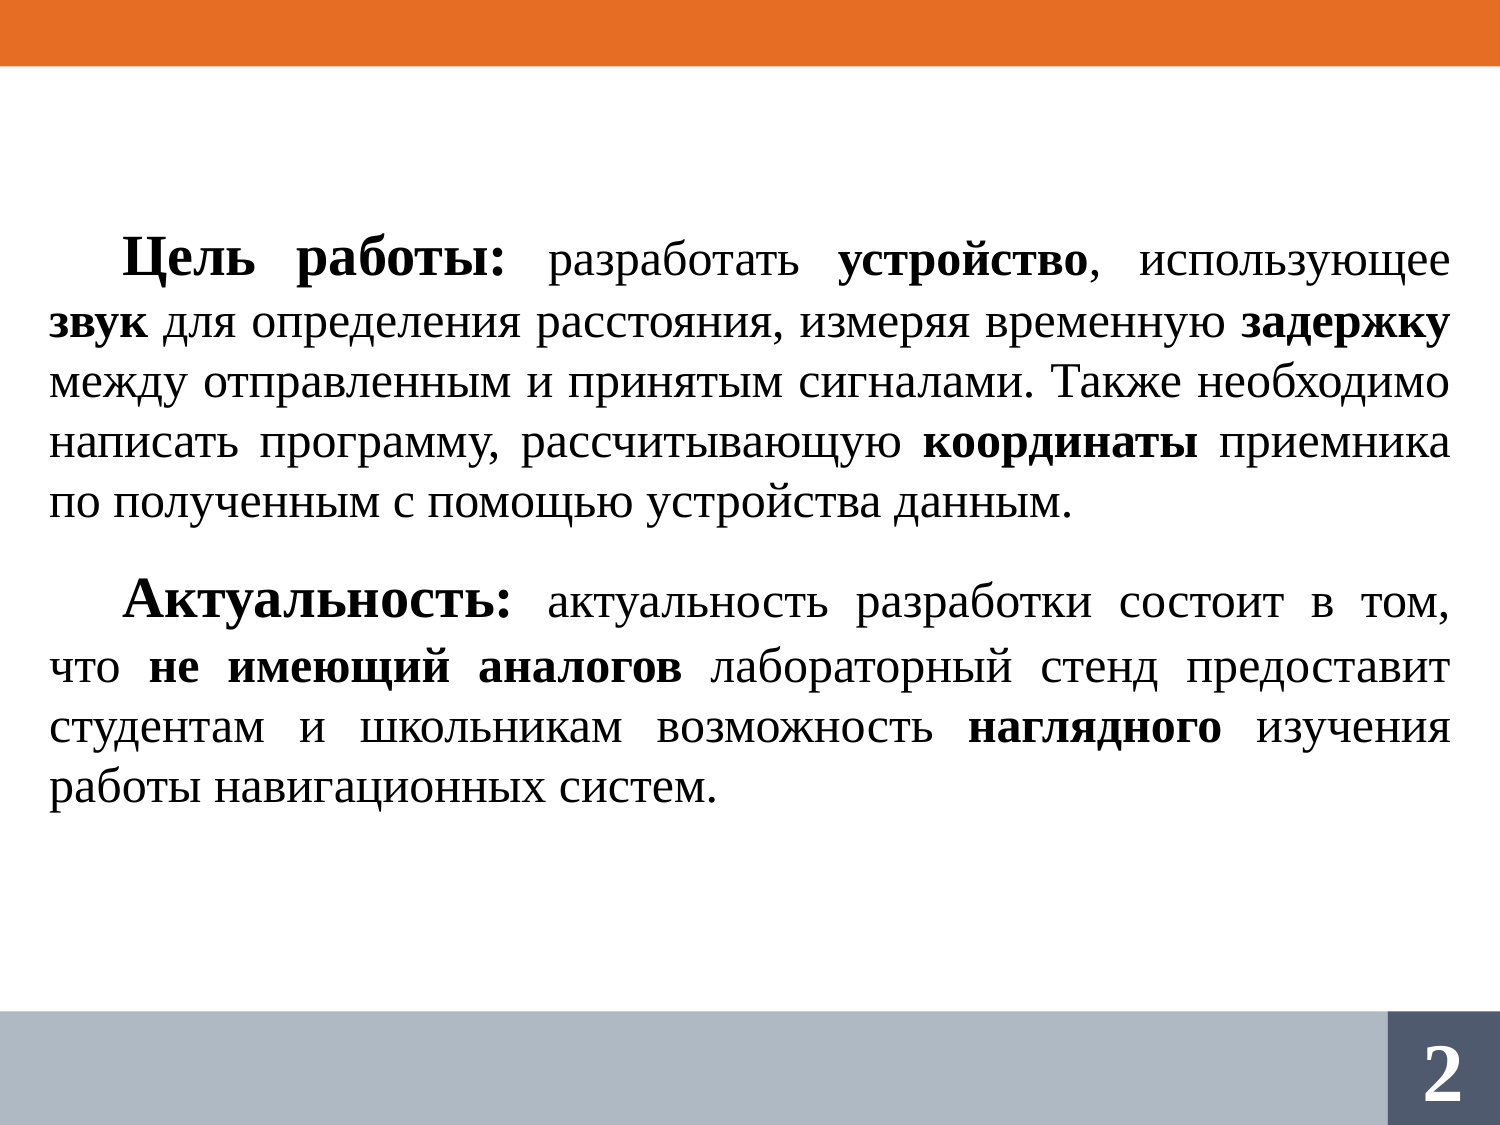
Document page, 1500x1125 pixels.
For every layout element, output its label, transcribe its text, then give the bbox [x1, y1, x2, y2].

slide_number 2 [1387, 1010, 1500, 1125]
list Цель работы: разработать устройство, использующее звук для определения расстояния, измеряя временную задержку между отправленным и принятым сигналами. Также необходимо написать программу, рассчитывающую координаты приемника по полученным с помощью устройства данным. Актуальность: актуальность разработки состоит в том, что не имеющий аналогов лабораторный стенд предоставит студентам и школьникам возможность наглядного изучения работы навигационных систем. [34, 209, 1466, 873]
